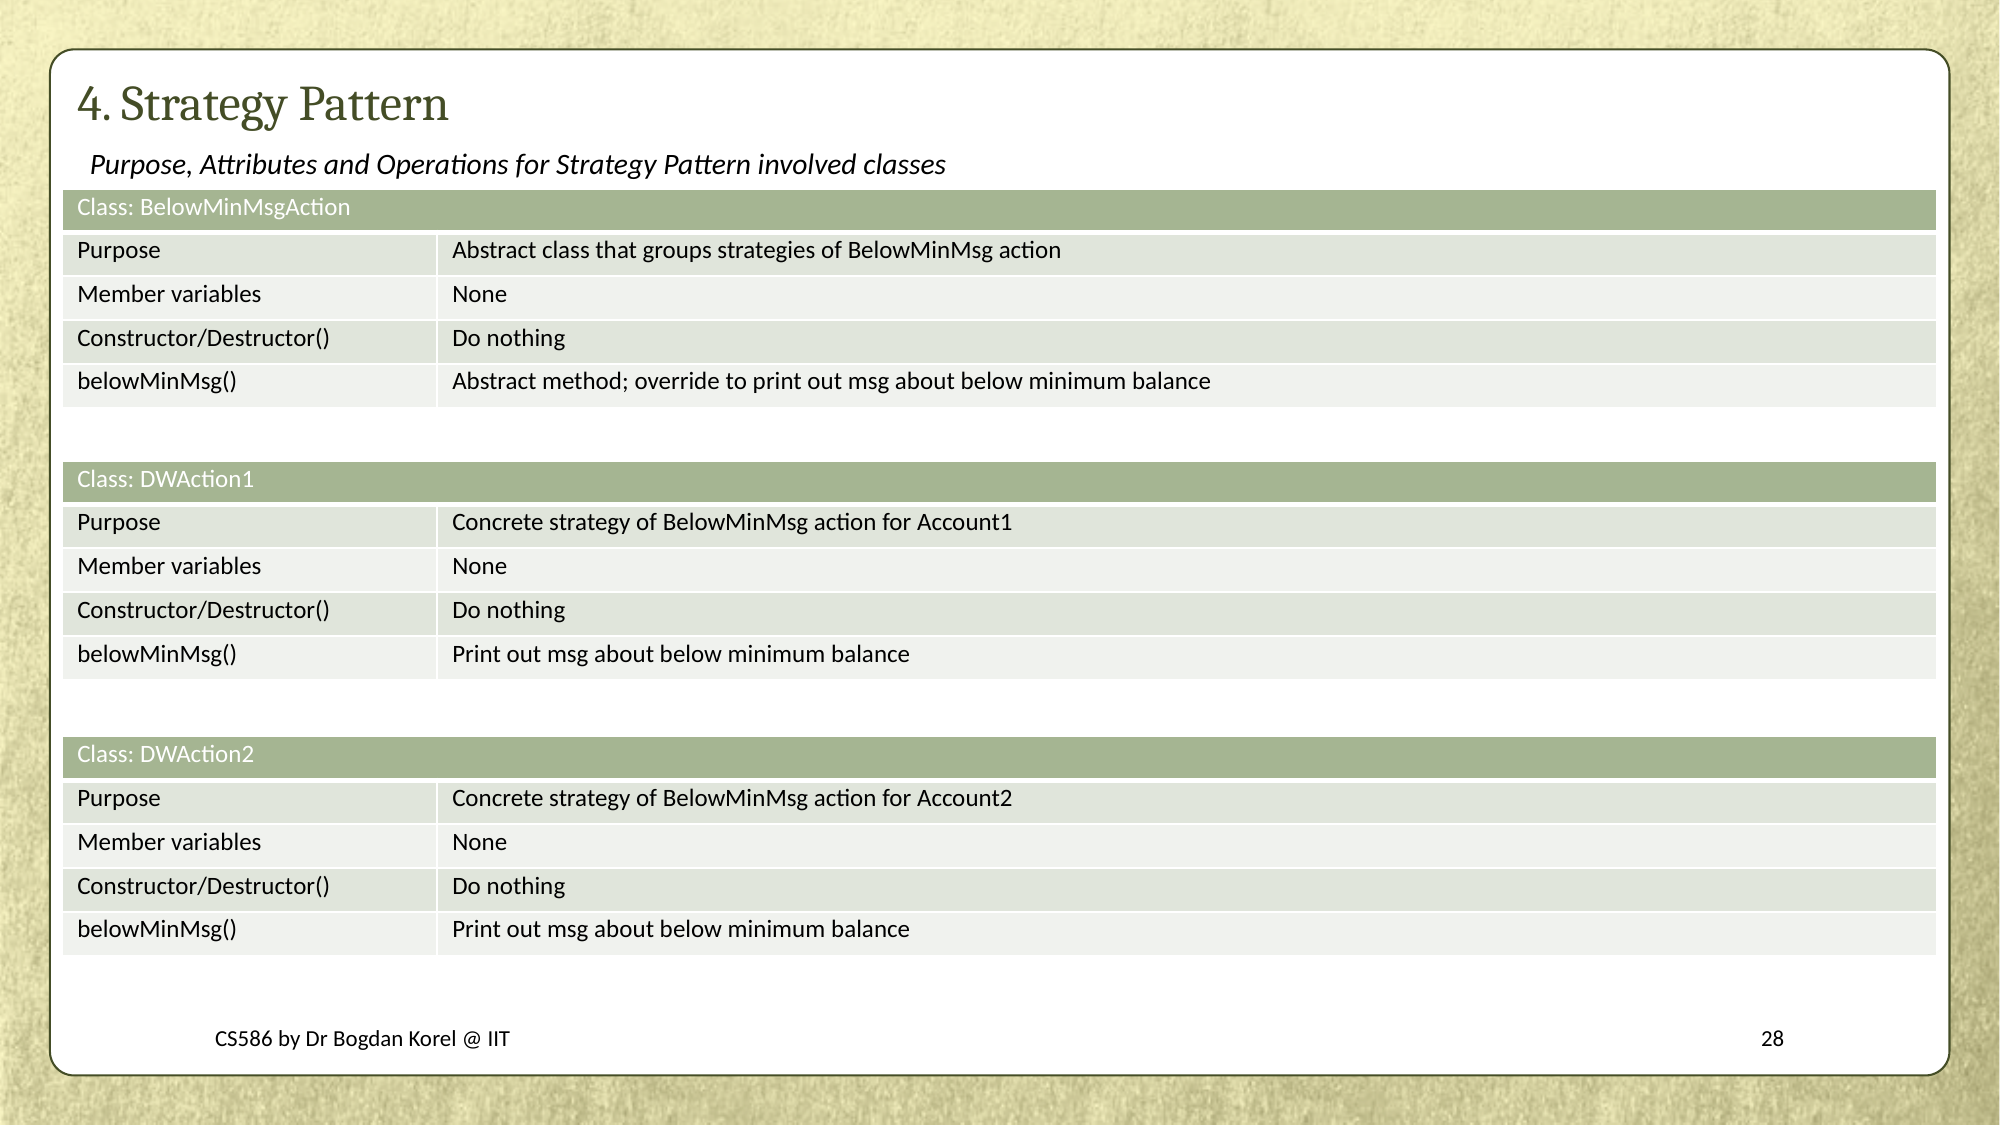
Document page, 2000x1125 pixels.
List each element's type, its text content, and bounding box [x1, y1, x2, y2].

table_cell belowMinMsg() [63, 913, 436, 955]
table_cell Purpose [63, 507, 436, 547]
table_cell belowMinMsg() [63, 637, 436, 679]
table_cell Member variables [63, 277, 436, 319]
table_cell Constructor/Destructor() [63, 593, 436, 635]
table_cell Purpose [63, 235, 436, 275]
table_cell Concrete strategy of BelowMinMsg action for Account2 [438, 783, 1936, 823]
table_cell belowMinMsg() [63, 365, 436, 407]
table_cell Purpose [63, 783, 436, 823]
table_header Class: BelowMinMsgAction [63, 190, 1936, 230]
list Purpose, Attributes and Operations for Strategy Pattern involved classes [74, 141, 1812, 188]
table_header Class: DWAction1 [63, 462, 1936, 502]
table_cell Constructor/Destructor() [63, 869, 436, 911]
table_cell Print out msg about below minimum balance [438, 637, 1936, 679]
table_cell Member variables [63, 549, 436, 591]
table_cell Print out msg about below minimum balance [438, 913, 1936, 955]
slide_number 28 [1682, 1012, 1800, 1063]
table_header Class: DWAction2 [63, 737, 1936, 778]
table_cell Abstract class that groups strategies of BelowMinMsg action [438, 235, 1936, 275]
table_cell Do nothing [438, 869, 1936, 911]
footer CS586 by Dr Bogdan Korel @ IIT [199, 1012, 1417, 1063]
table_cell Concrete strategy of BelowMinMsg action for Account1 [438, 507, 1936, 547]
title 4. Strategy Pattern [62, 62, 1662, 142]
table_cell Member variables [63, 825, 436, 867]
table_cell Do nothing [438, 593, 1936, 635]
table_cell None [438, 549, 1936, 591]
table_cell None [438, 277, 1936, 319]
table_cell Constructor/Destructor() [63, 321, 436, 363]
table_cell Abstract method; override to print out msg about below minimum balance [438, 365, 1936, 407]
table_cell Do nothing [438, 321, 1936, 363]
table_cell None [438, 825, 1936, 867]
